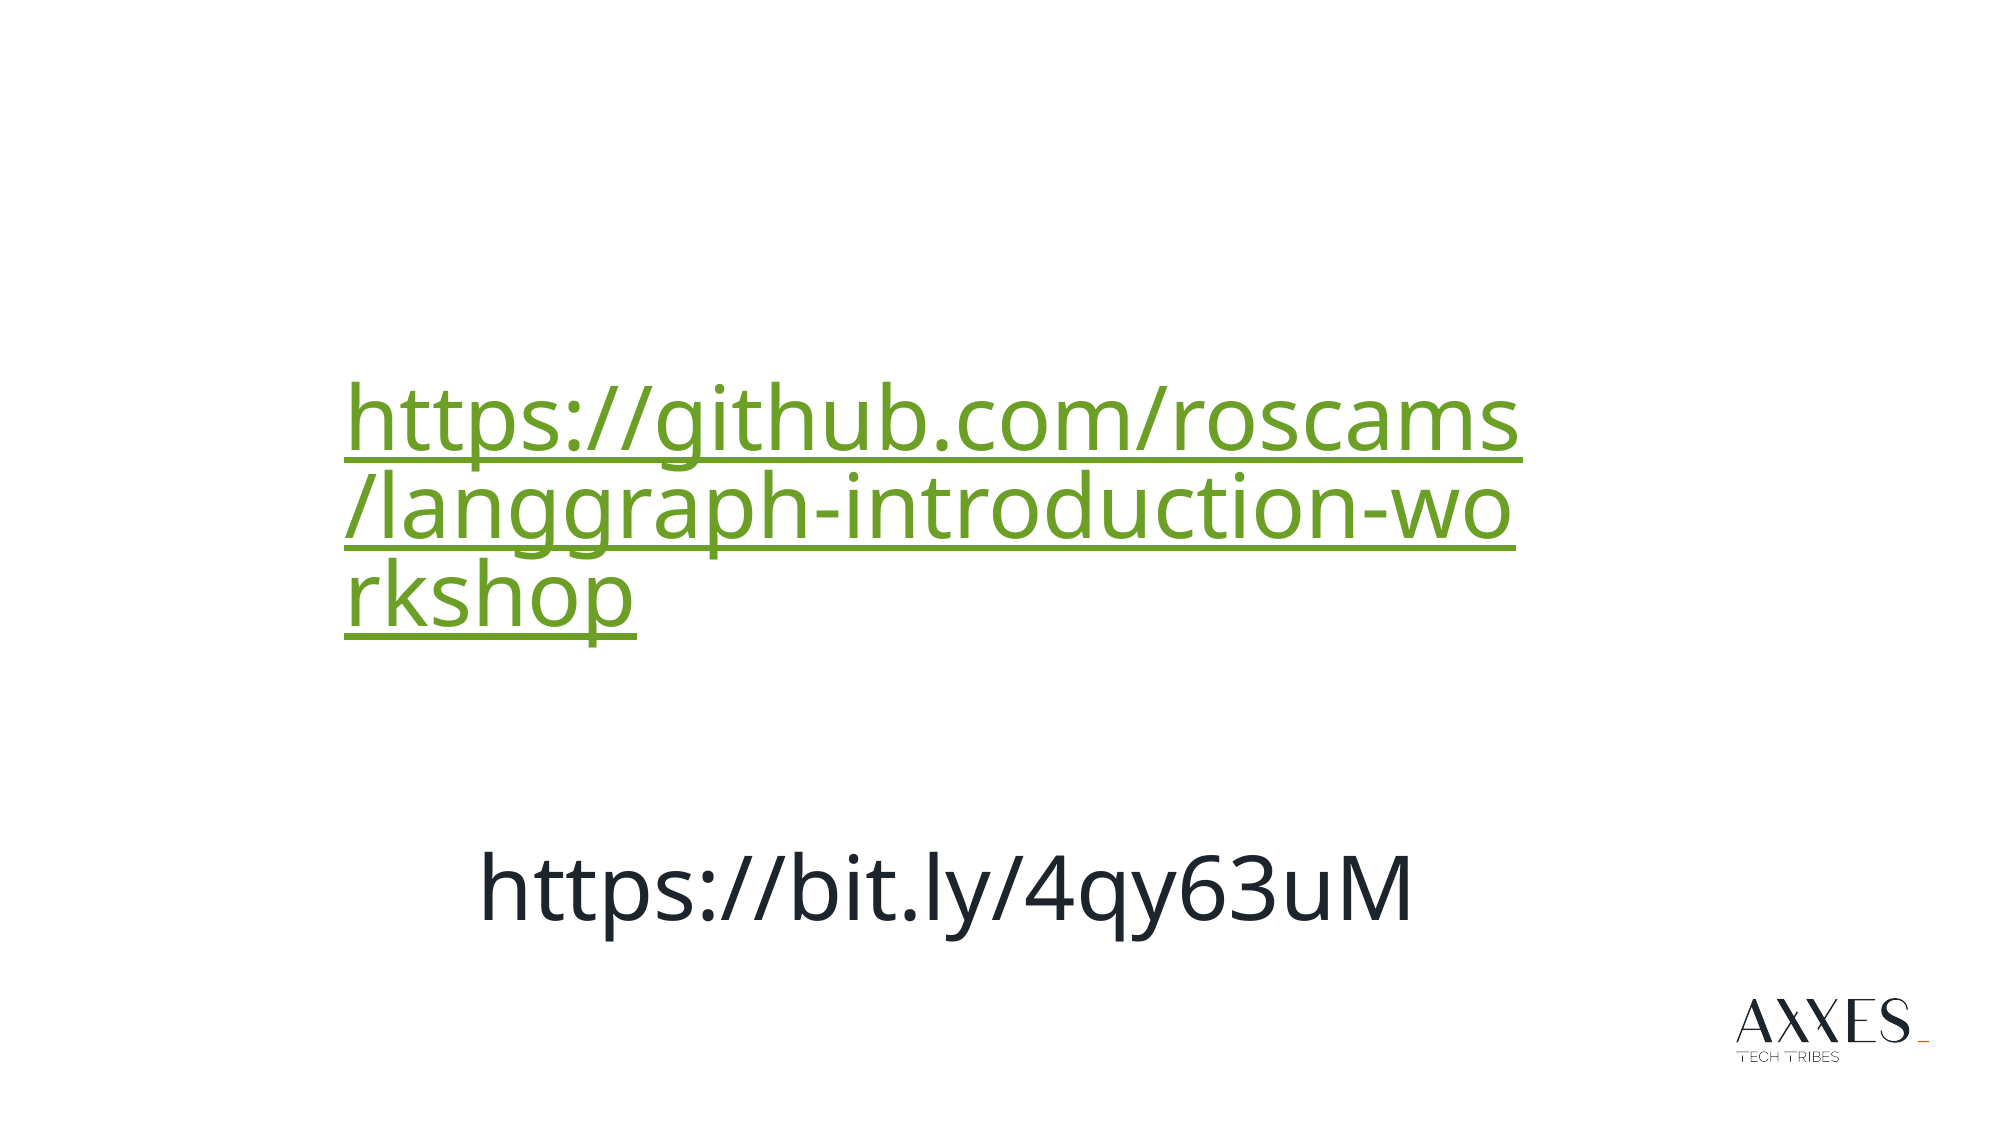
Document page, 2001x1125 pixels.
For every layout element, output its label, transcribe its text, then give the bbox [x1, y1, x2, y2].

picture [1736, 998, 1929, 1062]
title https://github.com/roscams/langgraph-introduction-workshop https://bit.ly/4qy63uM [329, 353, 1567, 772]
